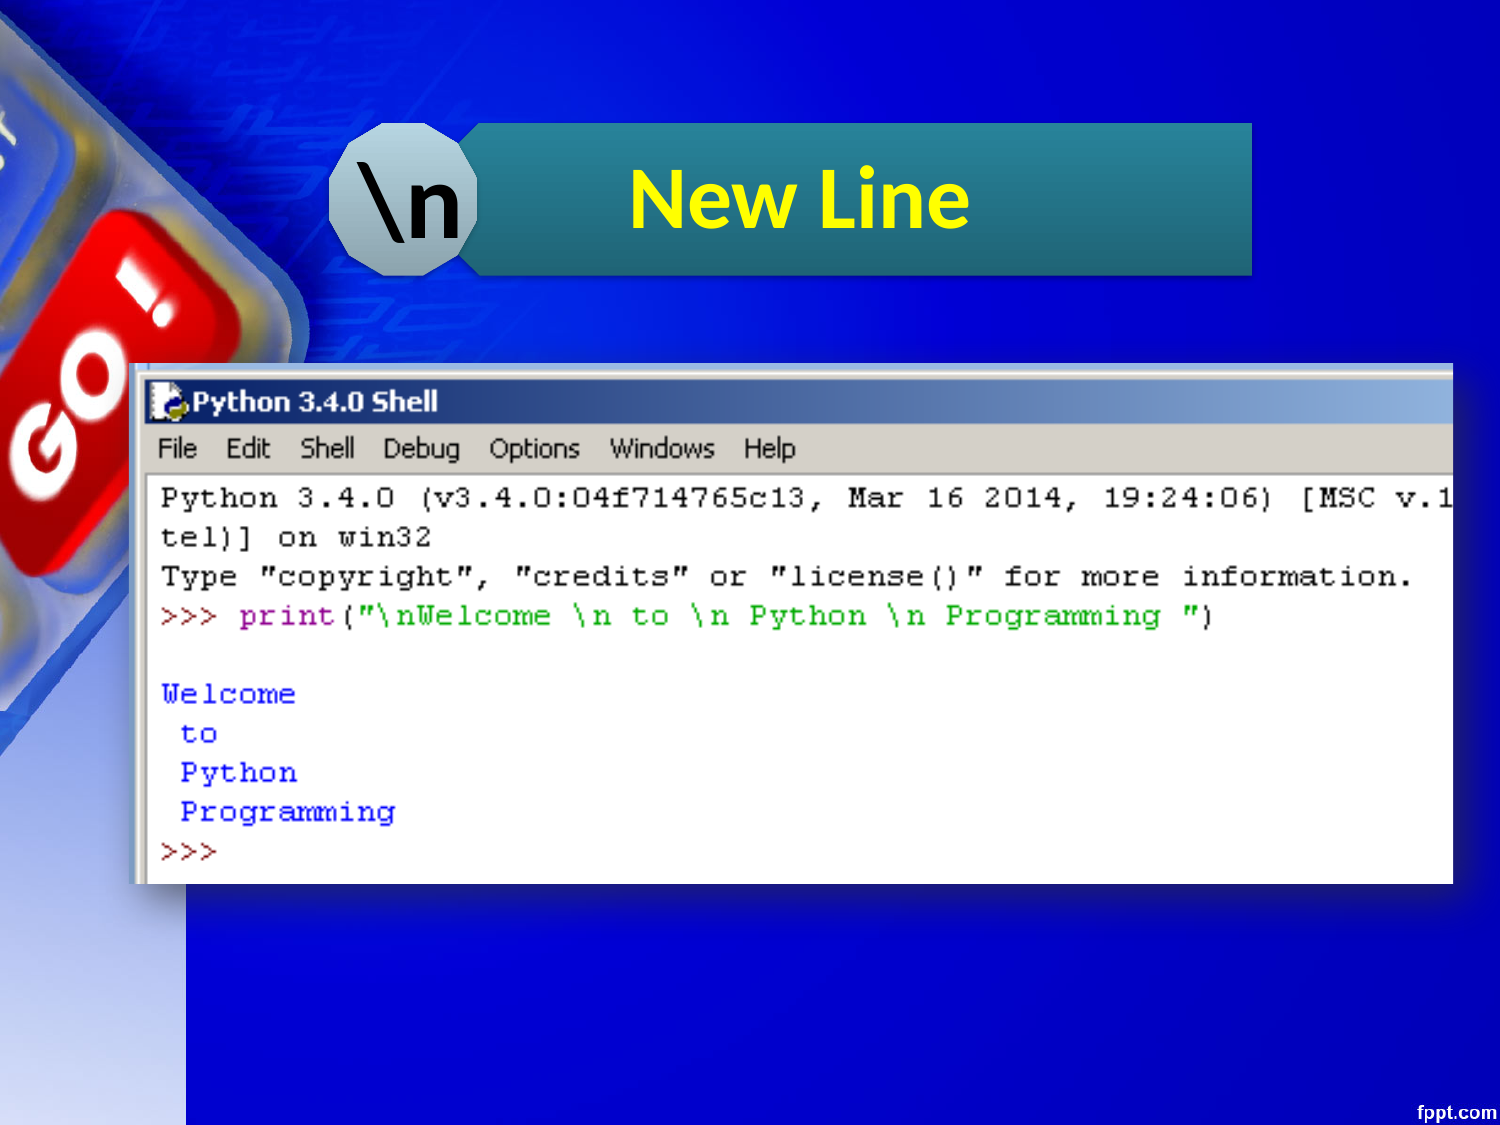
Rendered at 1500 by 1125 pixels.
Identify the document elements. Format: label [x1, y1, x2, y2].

picture [0, 0, 1500, 1125]
text_box [152, 34, 1430, 361]
